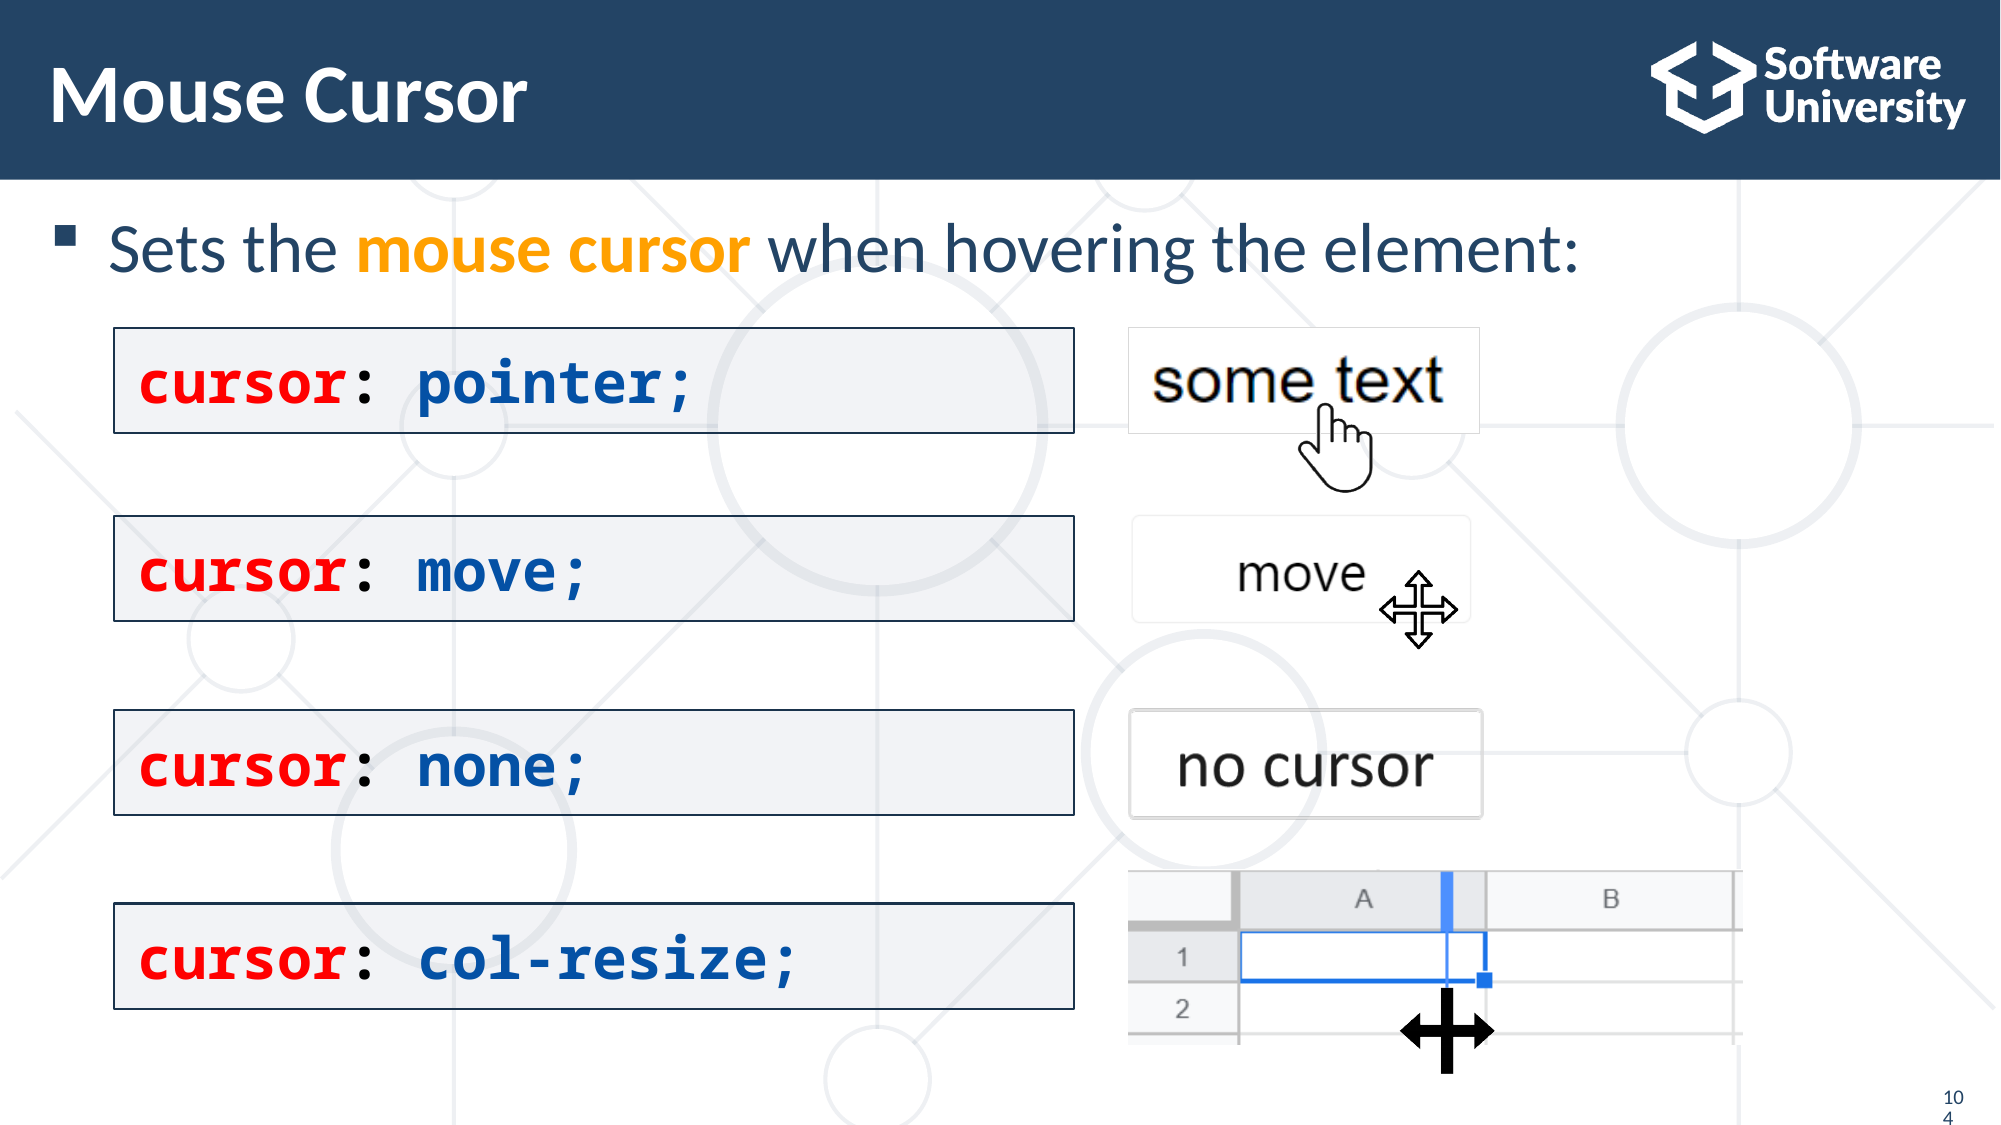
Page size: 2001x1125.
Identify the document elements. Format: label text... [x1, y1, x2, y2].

picture [1128, 327, 1480, 497]
picture [1128, 868, 1743, 1084]
slide_number 104 [1927, 1067, 1989, 1117]
text_box cursor: col-resize; [114, 903, 1074, 1009]
text_box cursor: none; [114, 709, 1074, 816]
picture [1128, 510, 1475, 651]
list Sets the mouse cursor when hovering the element: [31, 196, 1945, 1103]
title Mouse Cursor [31, 16, 1625, 162]
picture [1651, 41, 1966, 134]
picture [1128, 701, 1485, 846]
text_box cursor: move; [114, 515, 1074, 622]
text_box cursor: pointer; [114, 327, 1074, 434]
